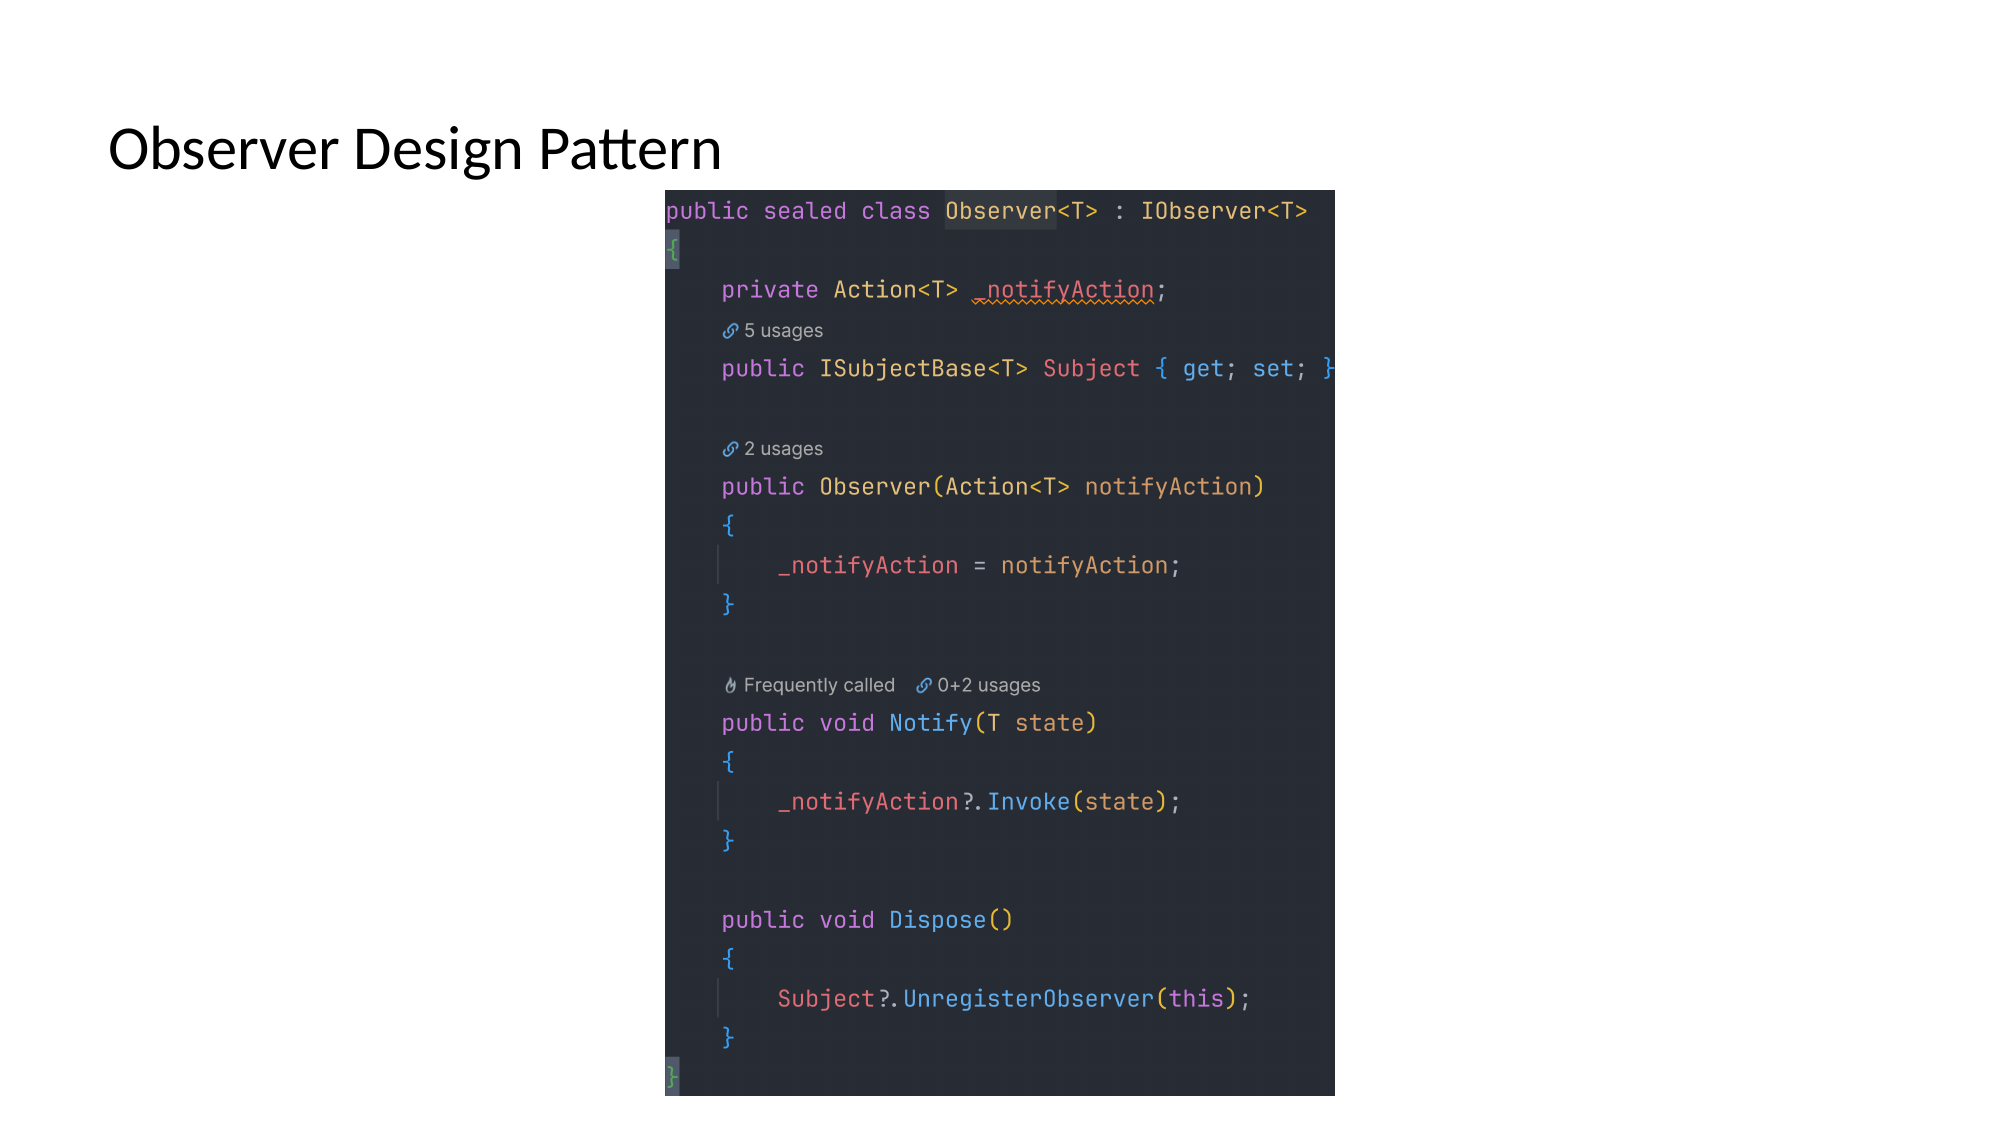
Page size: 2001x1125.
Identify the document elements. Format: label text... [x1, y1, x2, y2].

picture [665, 190, 1335, 1096]
text_box Observer Design Pattern [93, 99, 739, 190]
